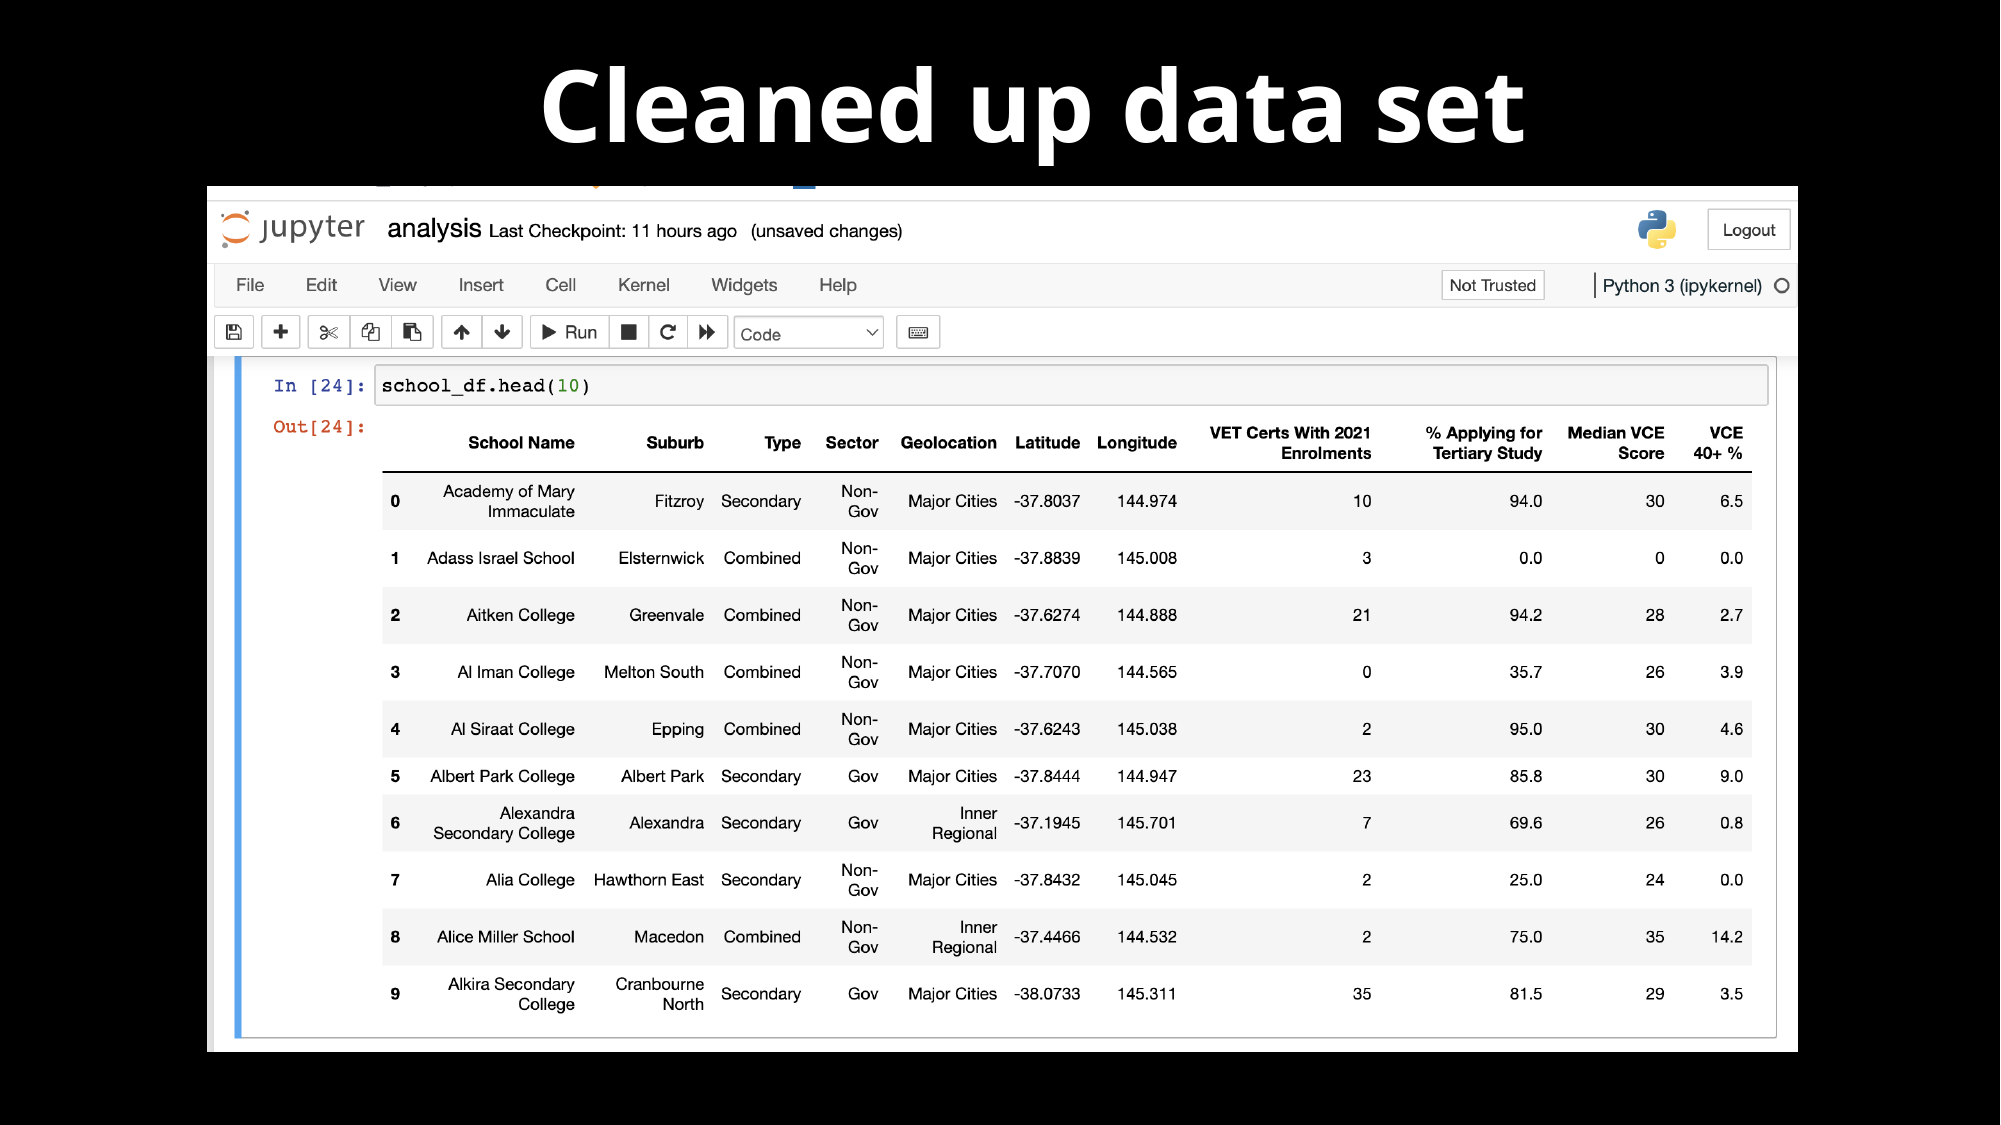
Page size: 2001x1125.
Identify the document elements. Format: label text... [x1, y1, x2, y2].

picture [207, 186, 1799, 1052]
title Cleaned up data set [523, 48, 1545, 143]
